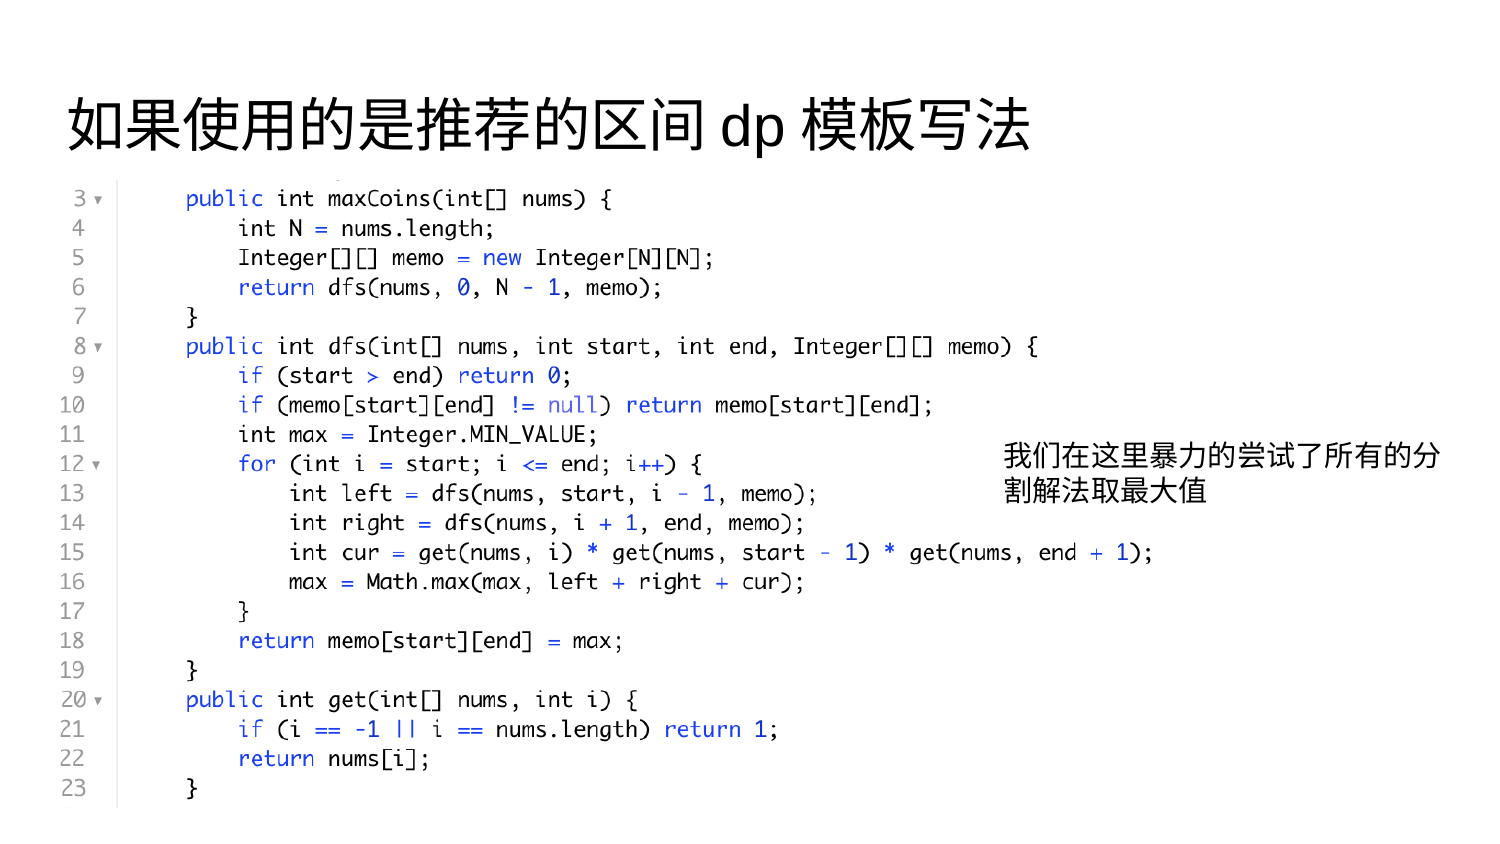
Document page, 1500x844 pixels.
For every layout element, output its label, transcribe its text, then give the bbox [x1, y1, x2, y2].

picture [50, 180, 1166, 808]
text_box 我们在这里暴力的尝试了所有的分割解法取最大值 [1170, 421, 1467, 522]
title 如果使用的是推荐的区间dp模板写法 [51, 72, 1449, 167]
